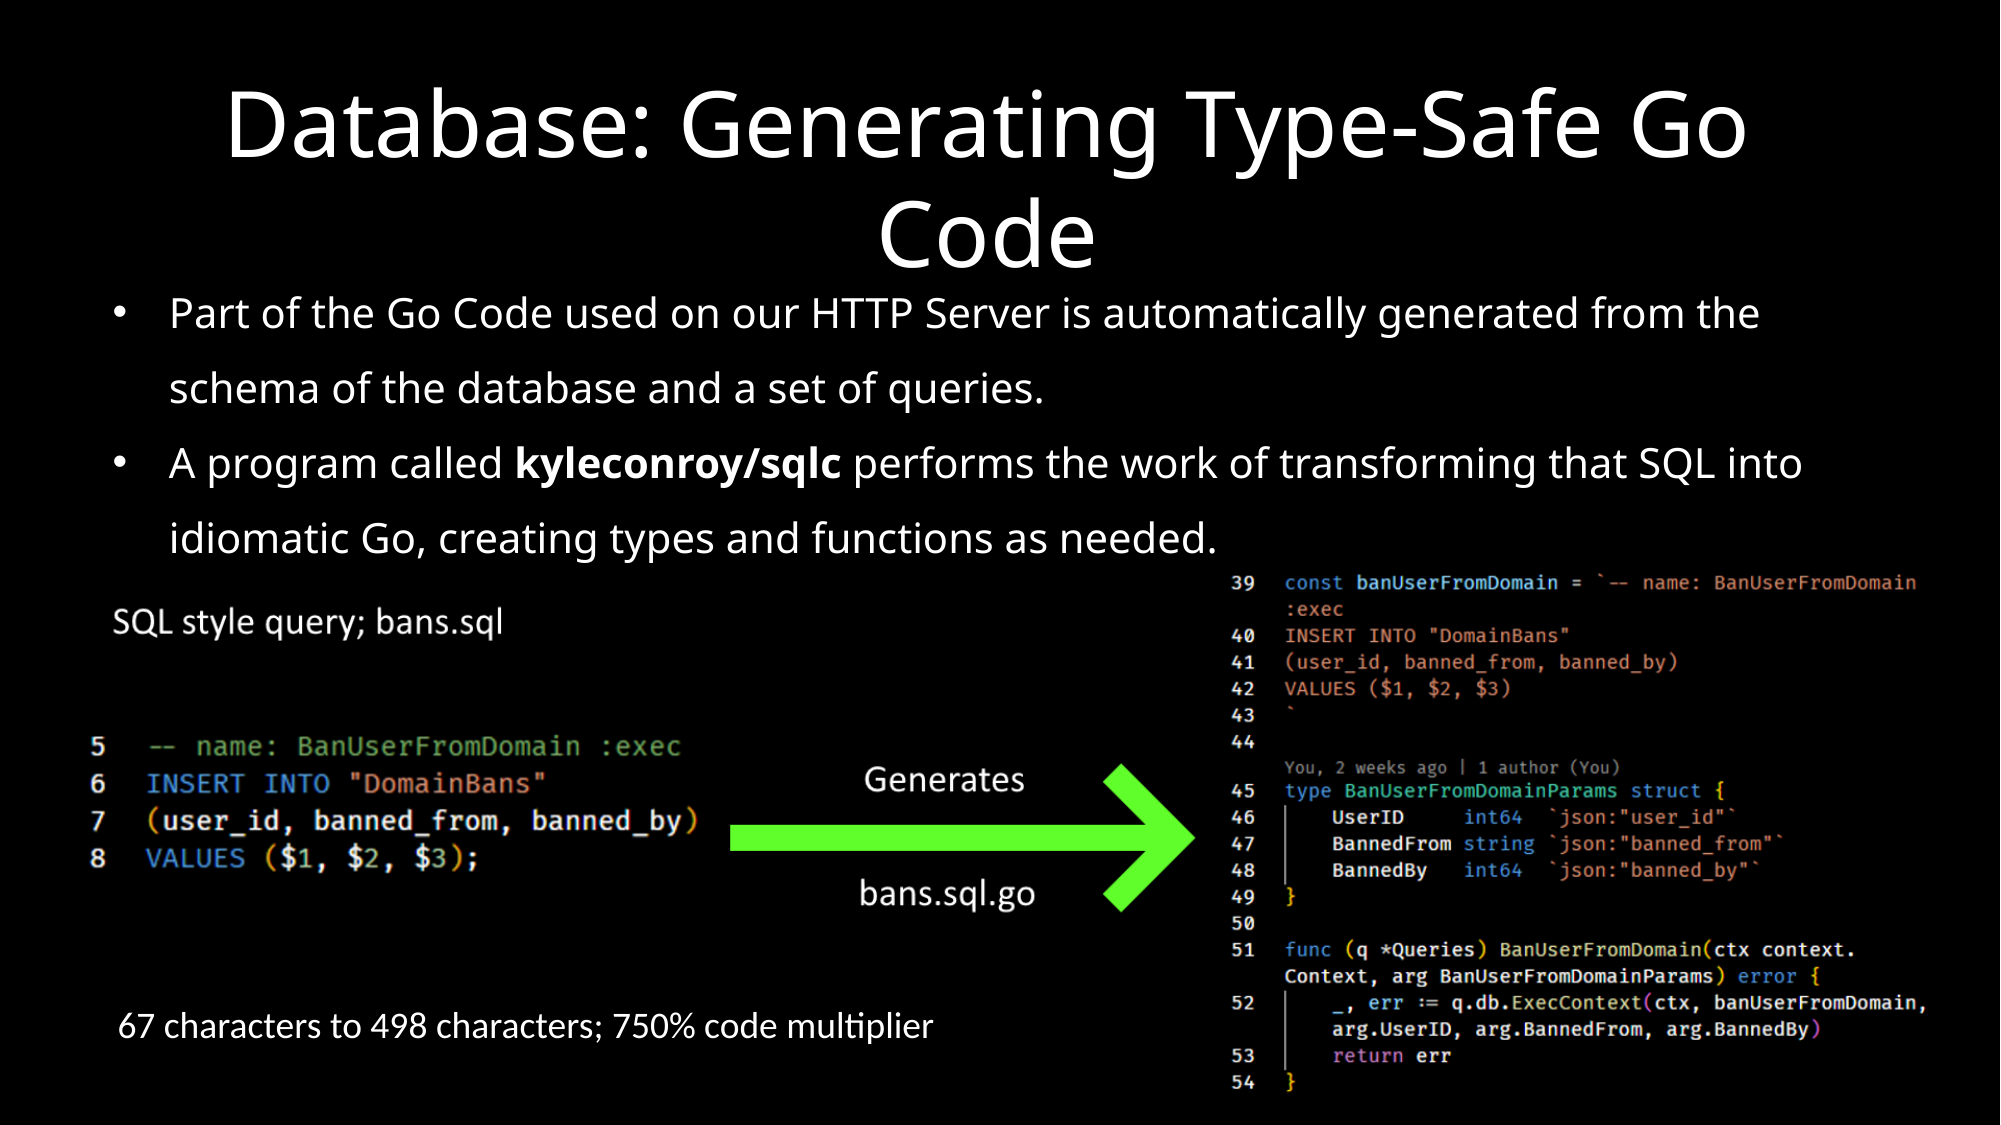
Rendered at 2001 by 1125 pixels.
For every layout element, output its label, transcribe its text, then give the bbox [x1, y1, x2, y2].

text_box Part of the Go Code used on our HTTP Server is automatically generated from the schema of the database and a set of queries. A program called kyleconroy/sqlc performs the work of transforming that SQL into idiomatic Go, creating types and functions as needed. [97, 254, 1878, 547]
text_box Database: Generating Type-Safe Go Code [97, 58, 1878, 254]
picture [0, 547, 2000, 1111]
